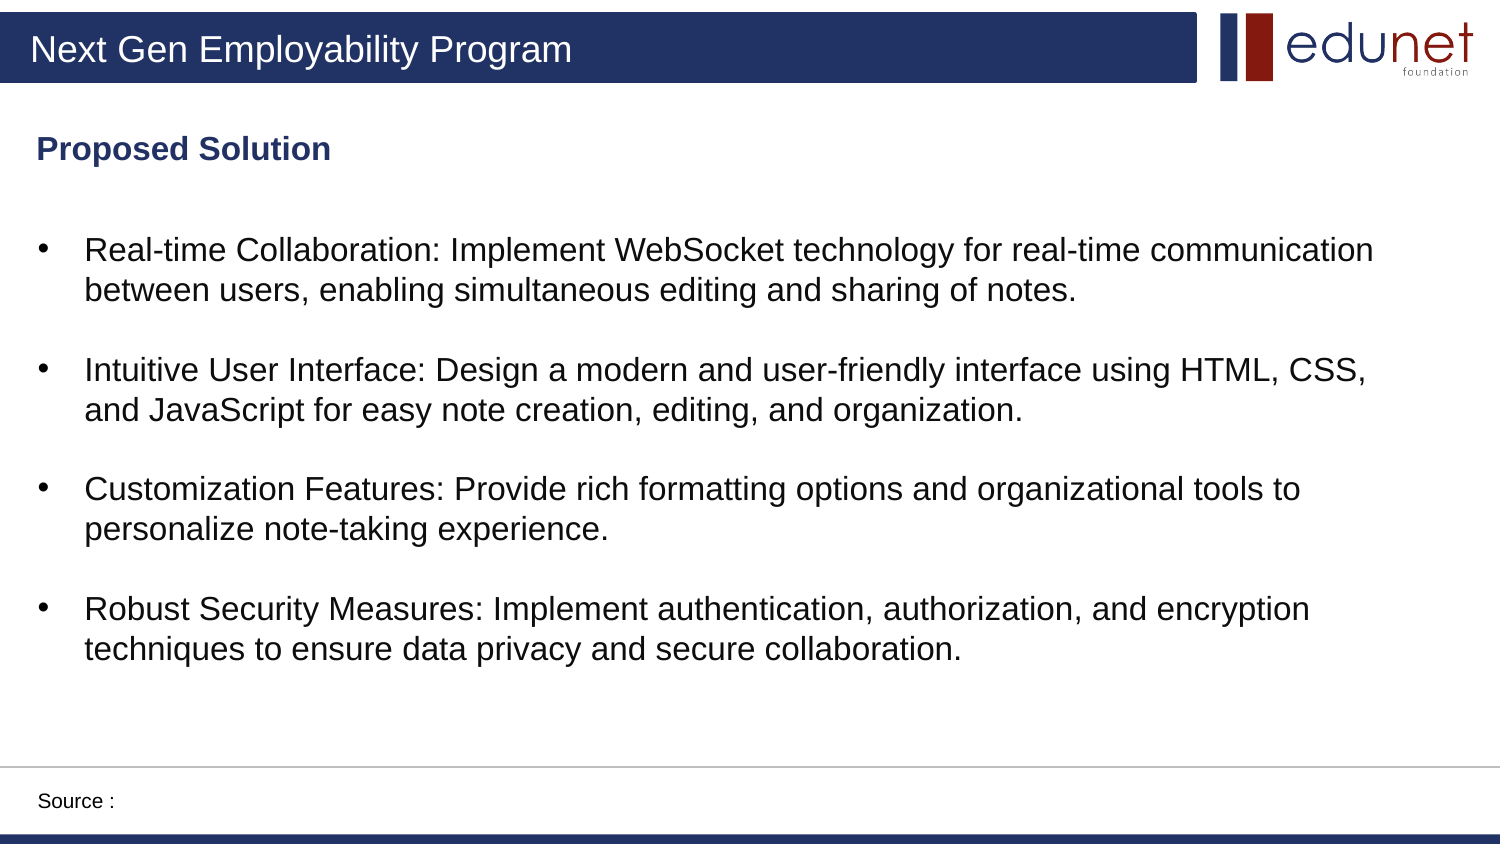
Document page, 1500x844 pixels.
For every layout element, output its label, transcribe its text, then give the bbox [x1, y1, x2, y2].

picture [1279, 14, 1482, 83]
text_box Real-time Collaboration: Implement WebSocket technology for real-time communication between users, enabling simultaneous editing and sharing of notes. Intuitive User Interface: Design a modern and user-friendly interface using HTML, CSS, and JavaScript for easy note creation, editing, and organization. Customization Features: Provide rich formatting options and organizational tools to personalize note-taking experience. Robust Security Measures: Implement authentication, authorization, and encryption techniques to ensure data privacy and secure collaboration. [22, 180, 1435, 675]
title Proposed Solution [21, 111, 504, 165]
text_box Source : [22, 776, 139, 826]
